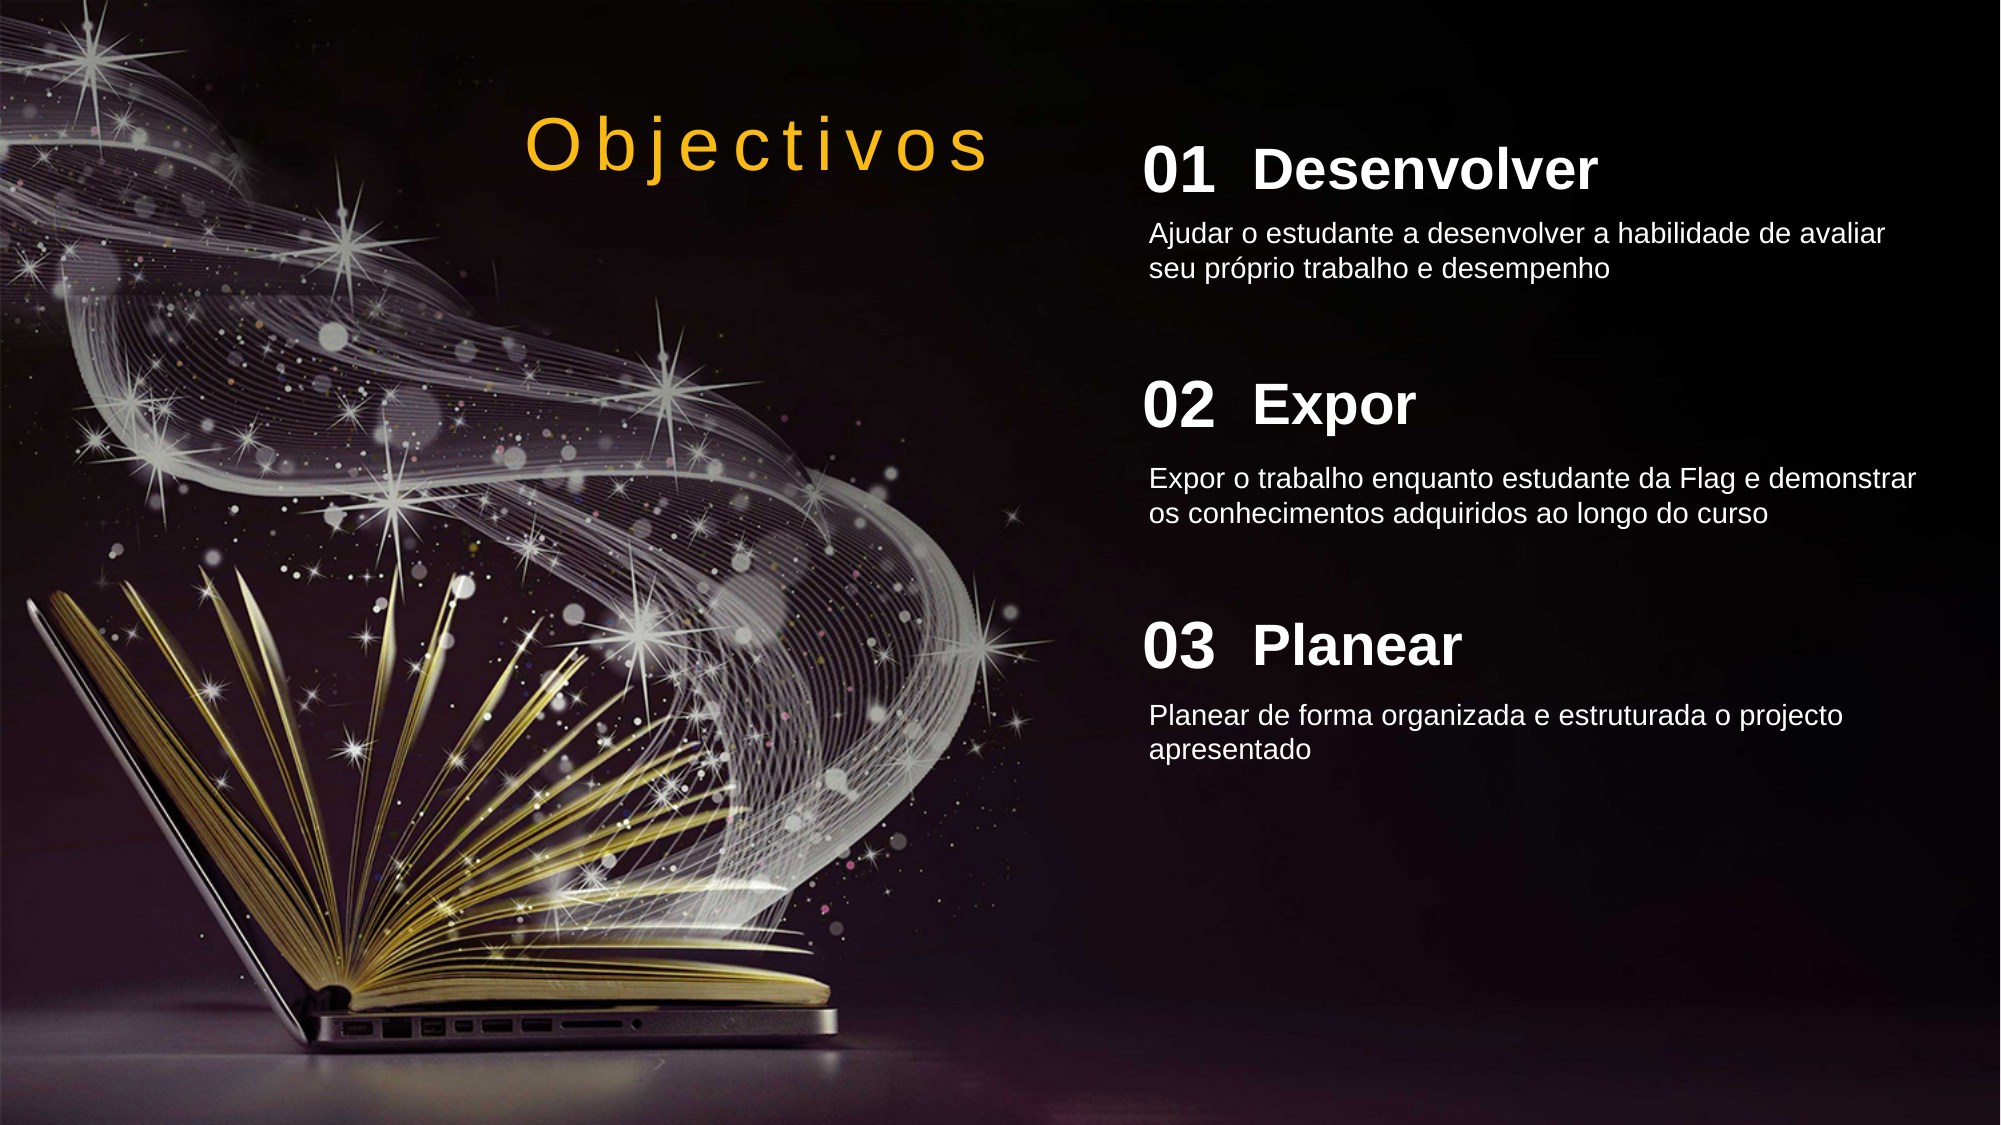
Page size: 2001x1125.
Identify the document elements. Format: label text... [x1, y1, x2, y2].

picture [0, 0, 2001, 1125]
text_box Objectivos [483, 88, 1003, 194]
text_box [1099, 353, 1942, 538]
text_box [1099, 118, 1922, 293]
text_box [1099, 594, 1922, 775]
